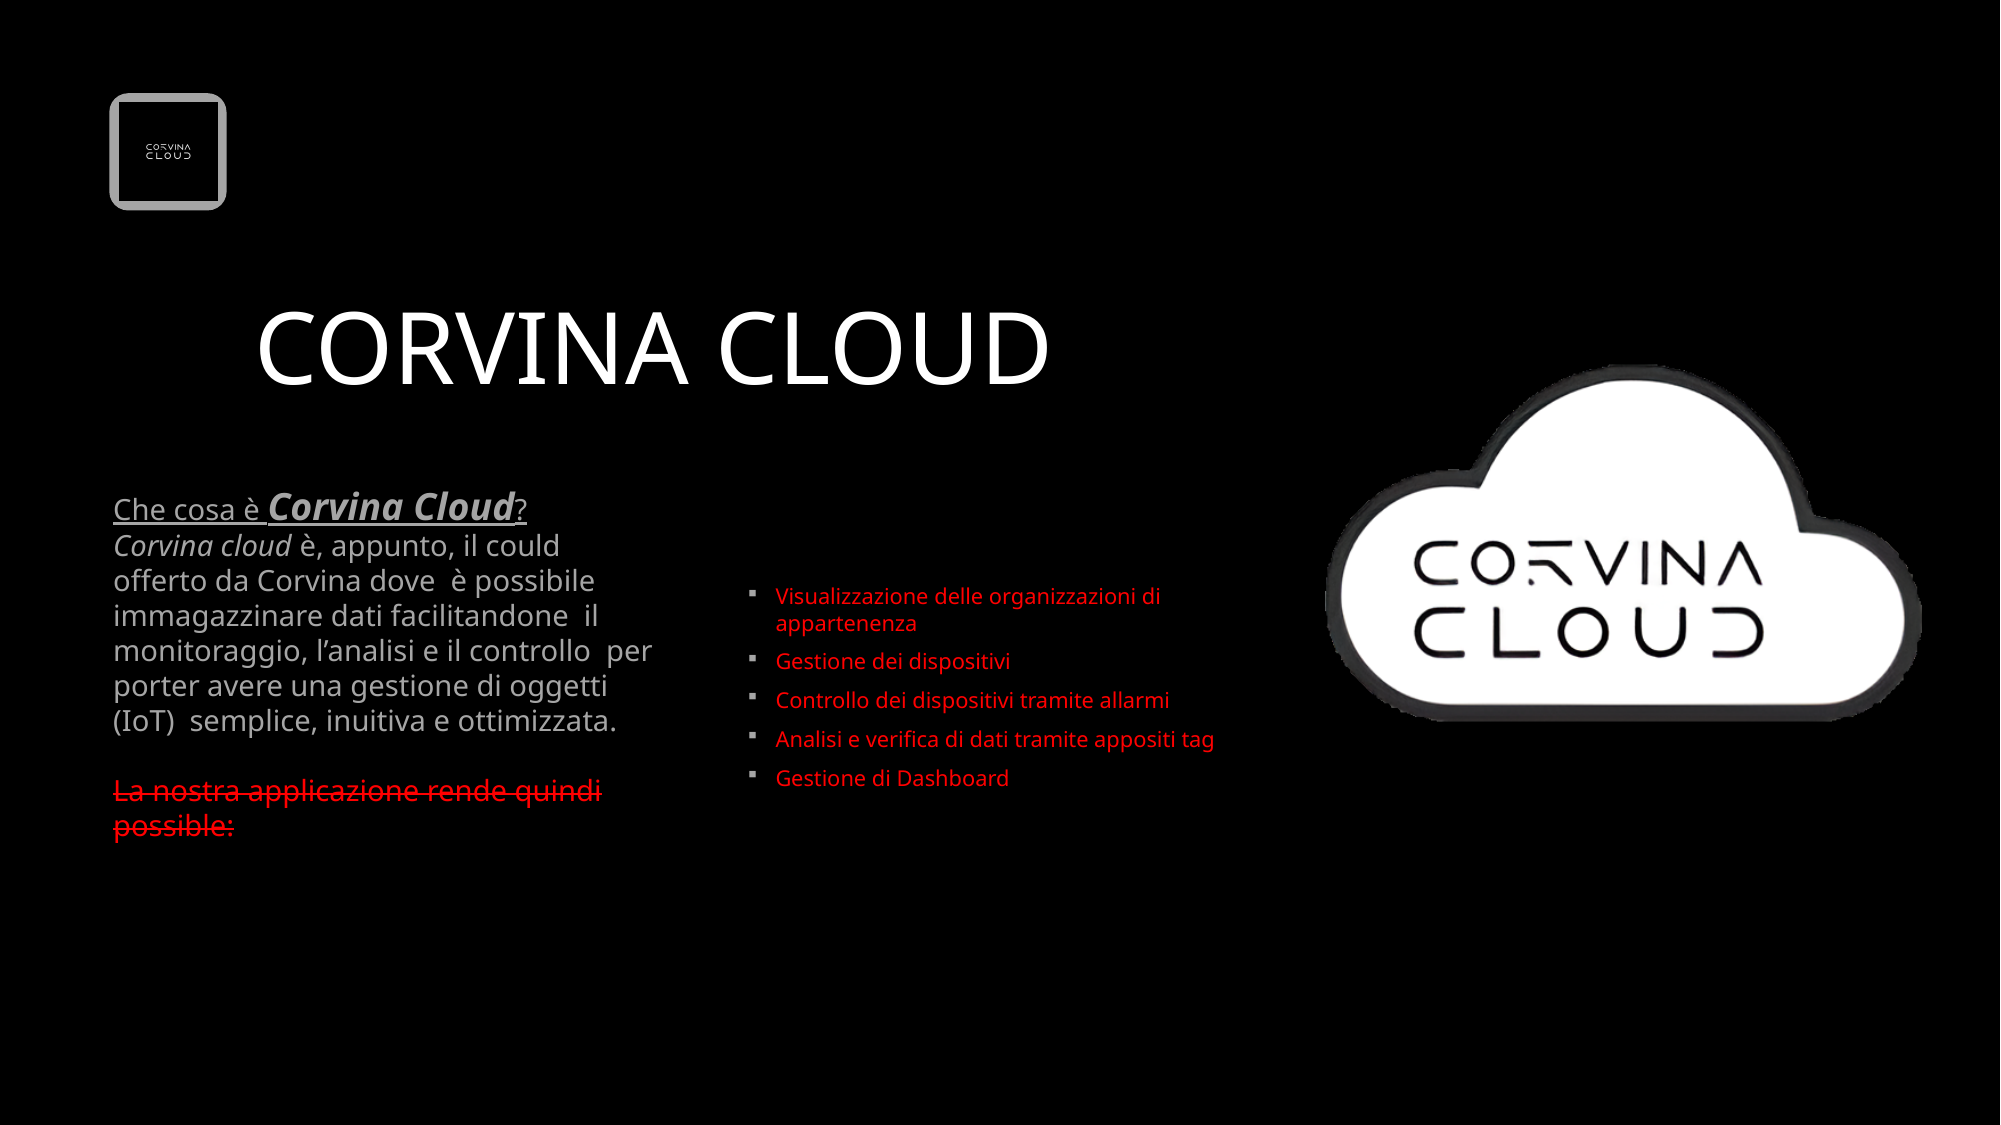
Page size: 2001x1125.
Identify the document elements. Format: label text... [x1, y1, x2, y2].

picture [1317, 345, 1946, 764]
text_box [109, 93, 227, 211]
text_box CORVINA CLOUD [239, 277, 1069, 413]
text_box Che cosa è Corvina Cloud? Corvina cloud è, appunto, il could offerto da Corvina dove è possibile immagazzinare dati facilitandone il monitoraggio, l’analisi e il controllo per porter avere una gestione di oggetti (IoT) semplice, inuitiva e ottimizzata. La nostra applicazione rende quindi possible: [98, 475, 672, 850]
text_box Visualizzazione delle organizzazioni di appartenenza Gestione dei dispositivi Controllo dei dispositivi tramite allarmi Analisi e verifica di dati tramite appositi tag Gestione di Dashboard [732, 575, 1262, 798]
